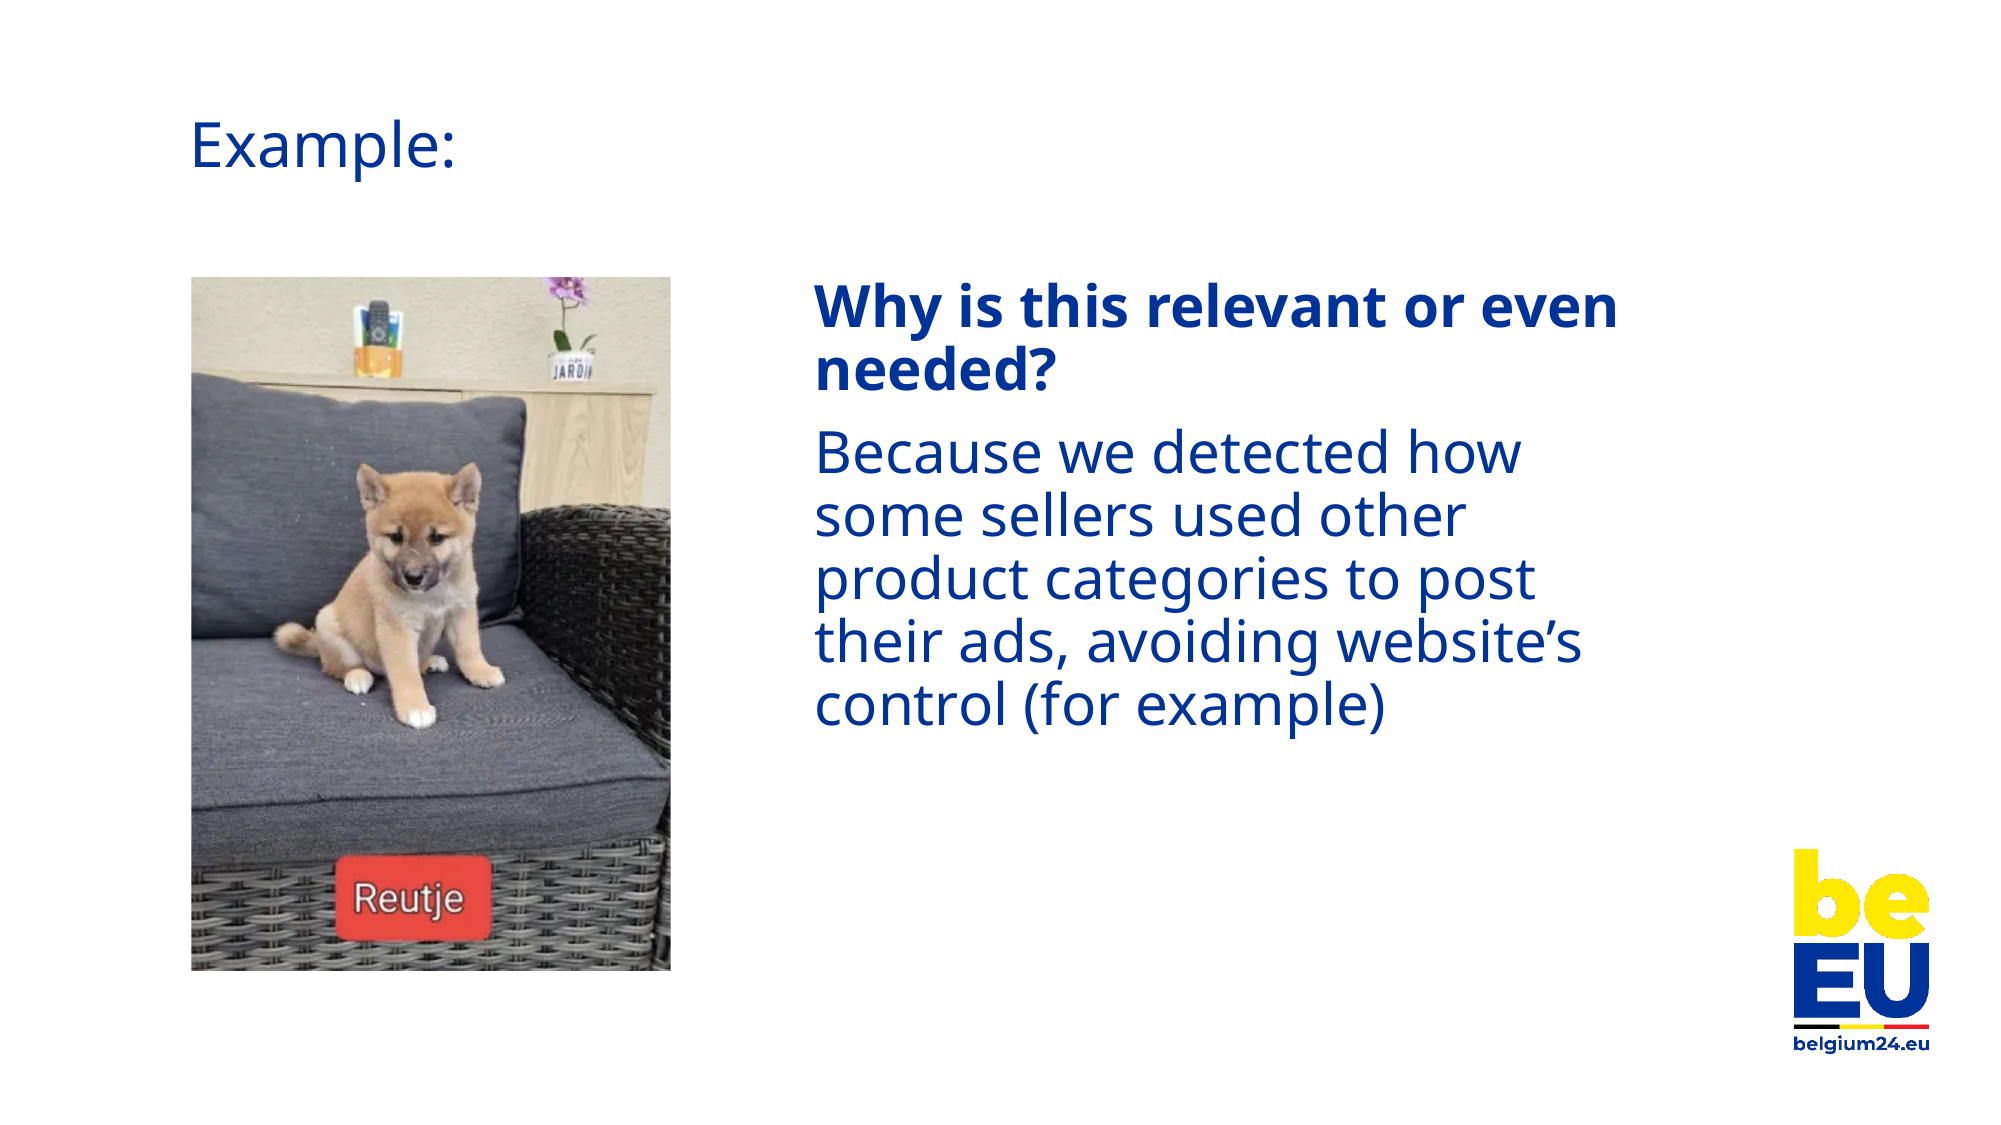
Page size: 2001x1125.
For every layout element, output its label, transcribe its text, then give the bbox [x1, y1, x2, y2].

title Example: [174, 38, 1038, 256]
picture [1794, 849, 1929, 1054]
picture [190, 277, 672, 971]
list Why is this relevant or even needed? Because we detected how some sellers used other product categories to post their ads, avoiding website’s control (for example) [799, 269, 1663, 984]
